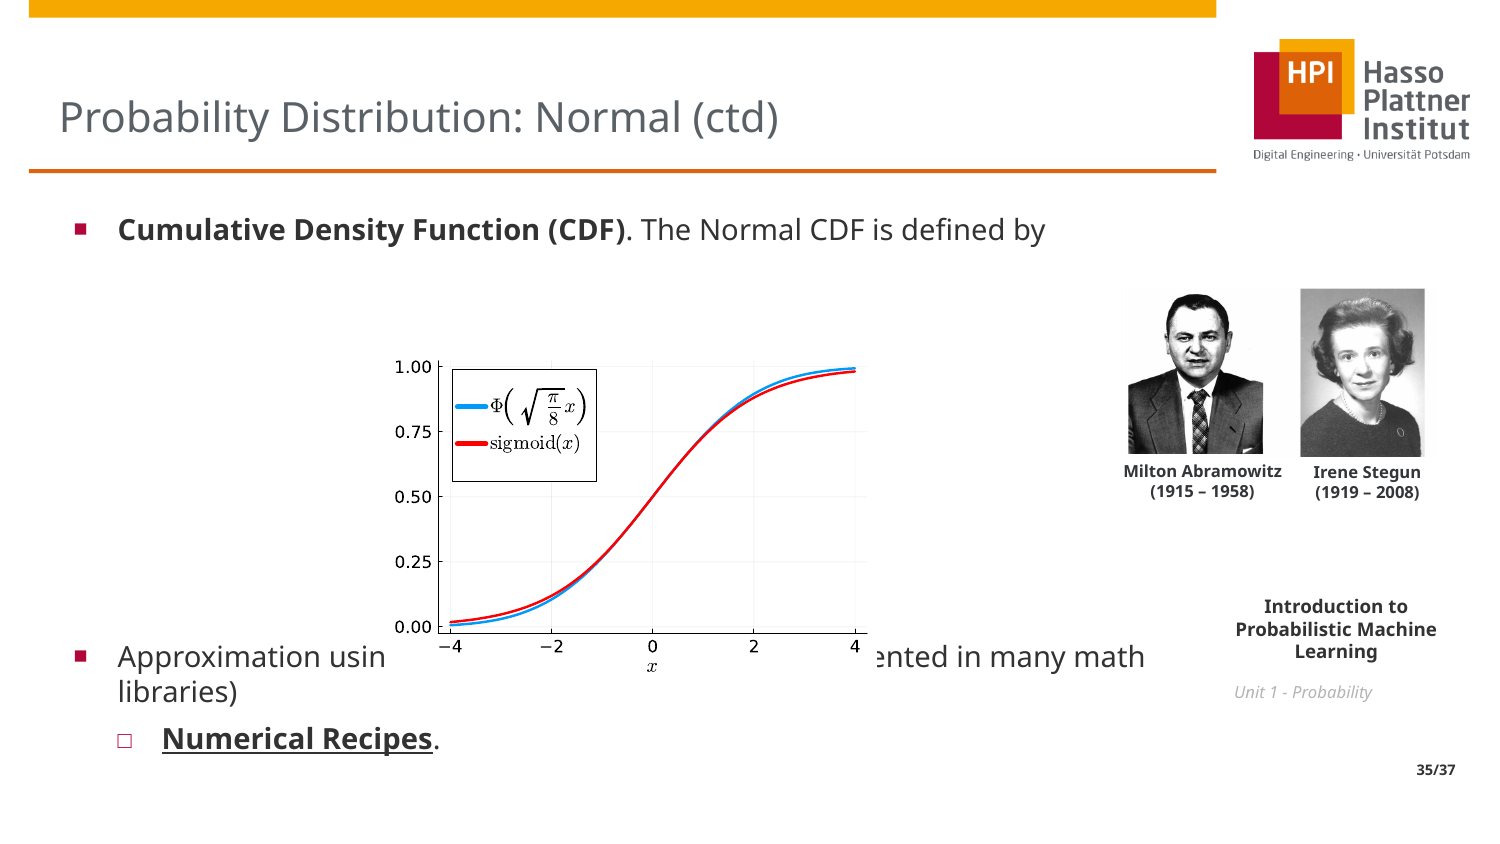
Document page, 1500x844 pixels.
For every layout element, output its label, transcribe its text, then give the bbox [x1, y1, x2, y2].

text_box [457, 403, 580, 454]
picture [1254, 39, 1470, 161]
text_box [384, 350, 877, 680]
text_box Irene Stegun (1919 – 2008) [1243, 454, 1492, 509]
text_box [452, 369, 597, 482]
picture [1122, 286, 1437, 458]
text_box Milton Abramowitz (1915 – 1958) [1078, 453, 1243, 508]
title Probability Distribution: Normal (ctd) [58, 17, 1187, 170]
